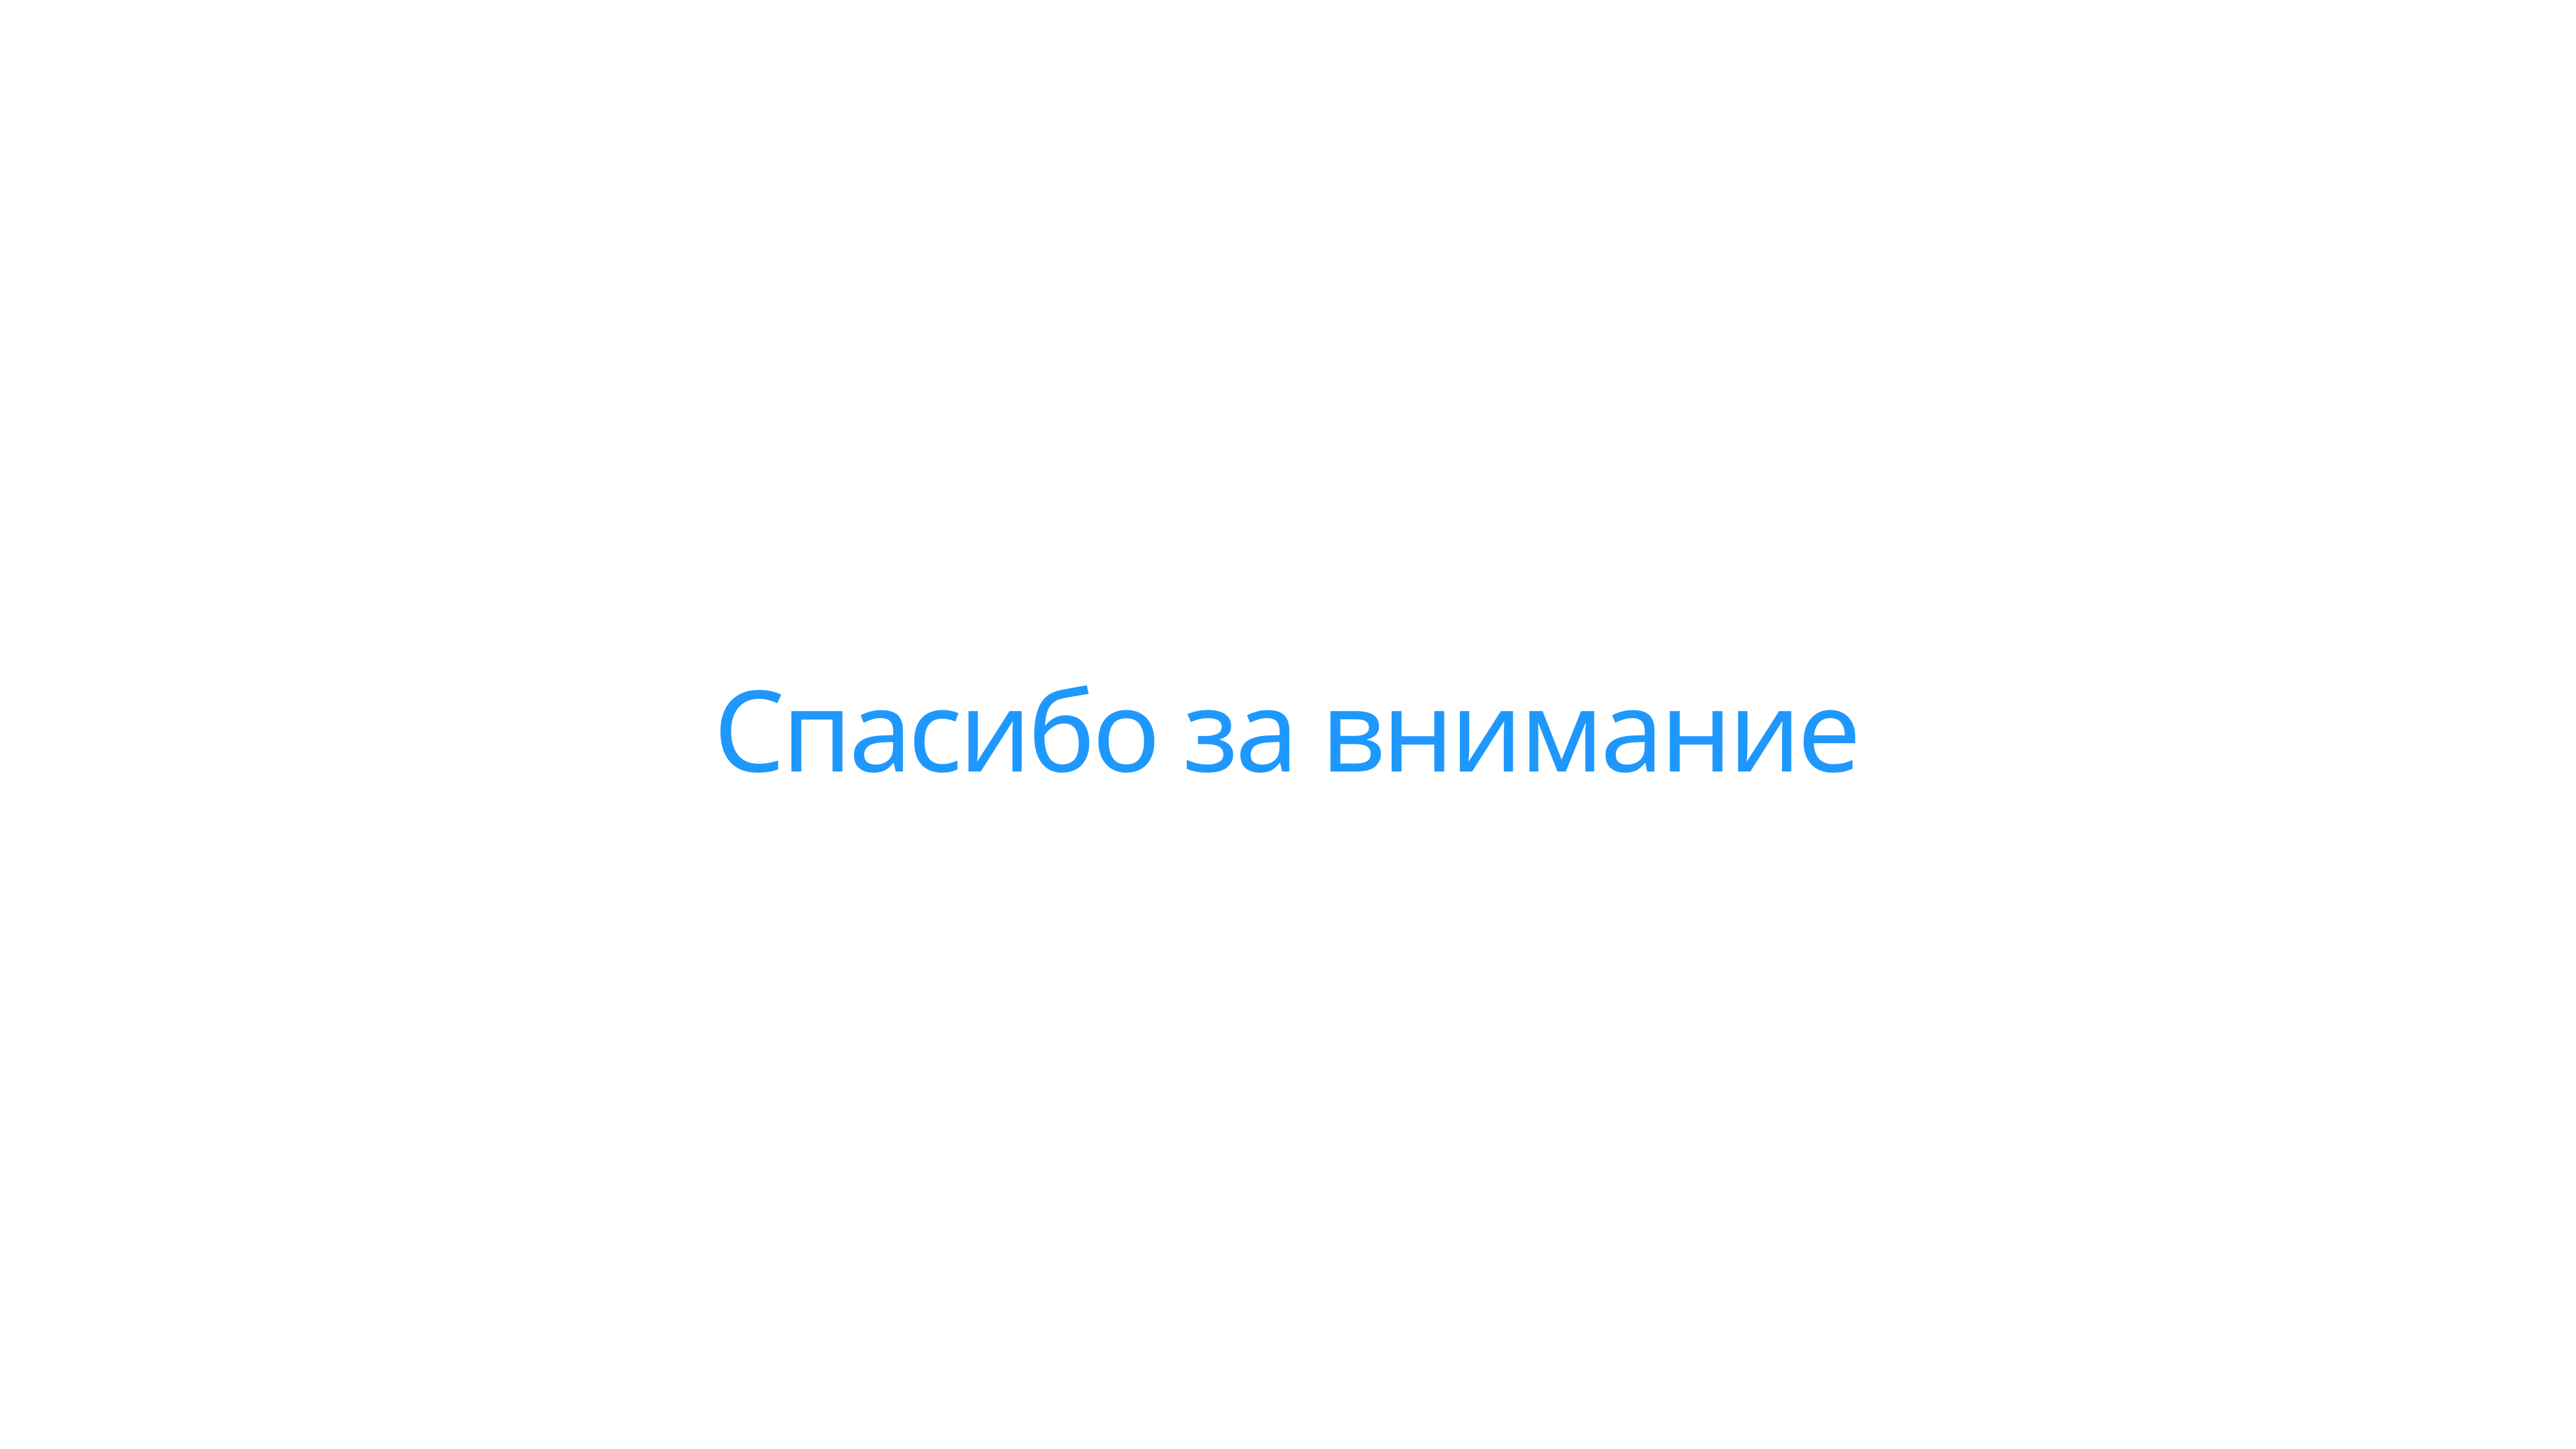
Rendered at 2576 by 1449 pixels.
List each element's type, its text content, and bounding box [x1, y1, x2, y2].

list Спасибо за внимание [133, 520, 2443, 934]
